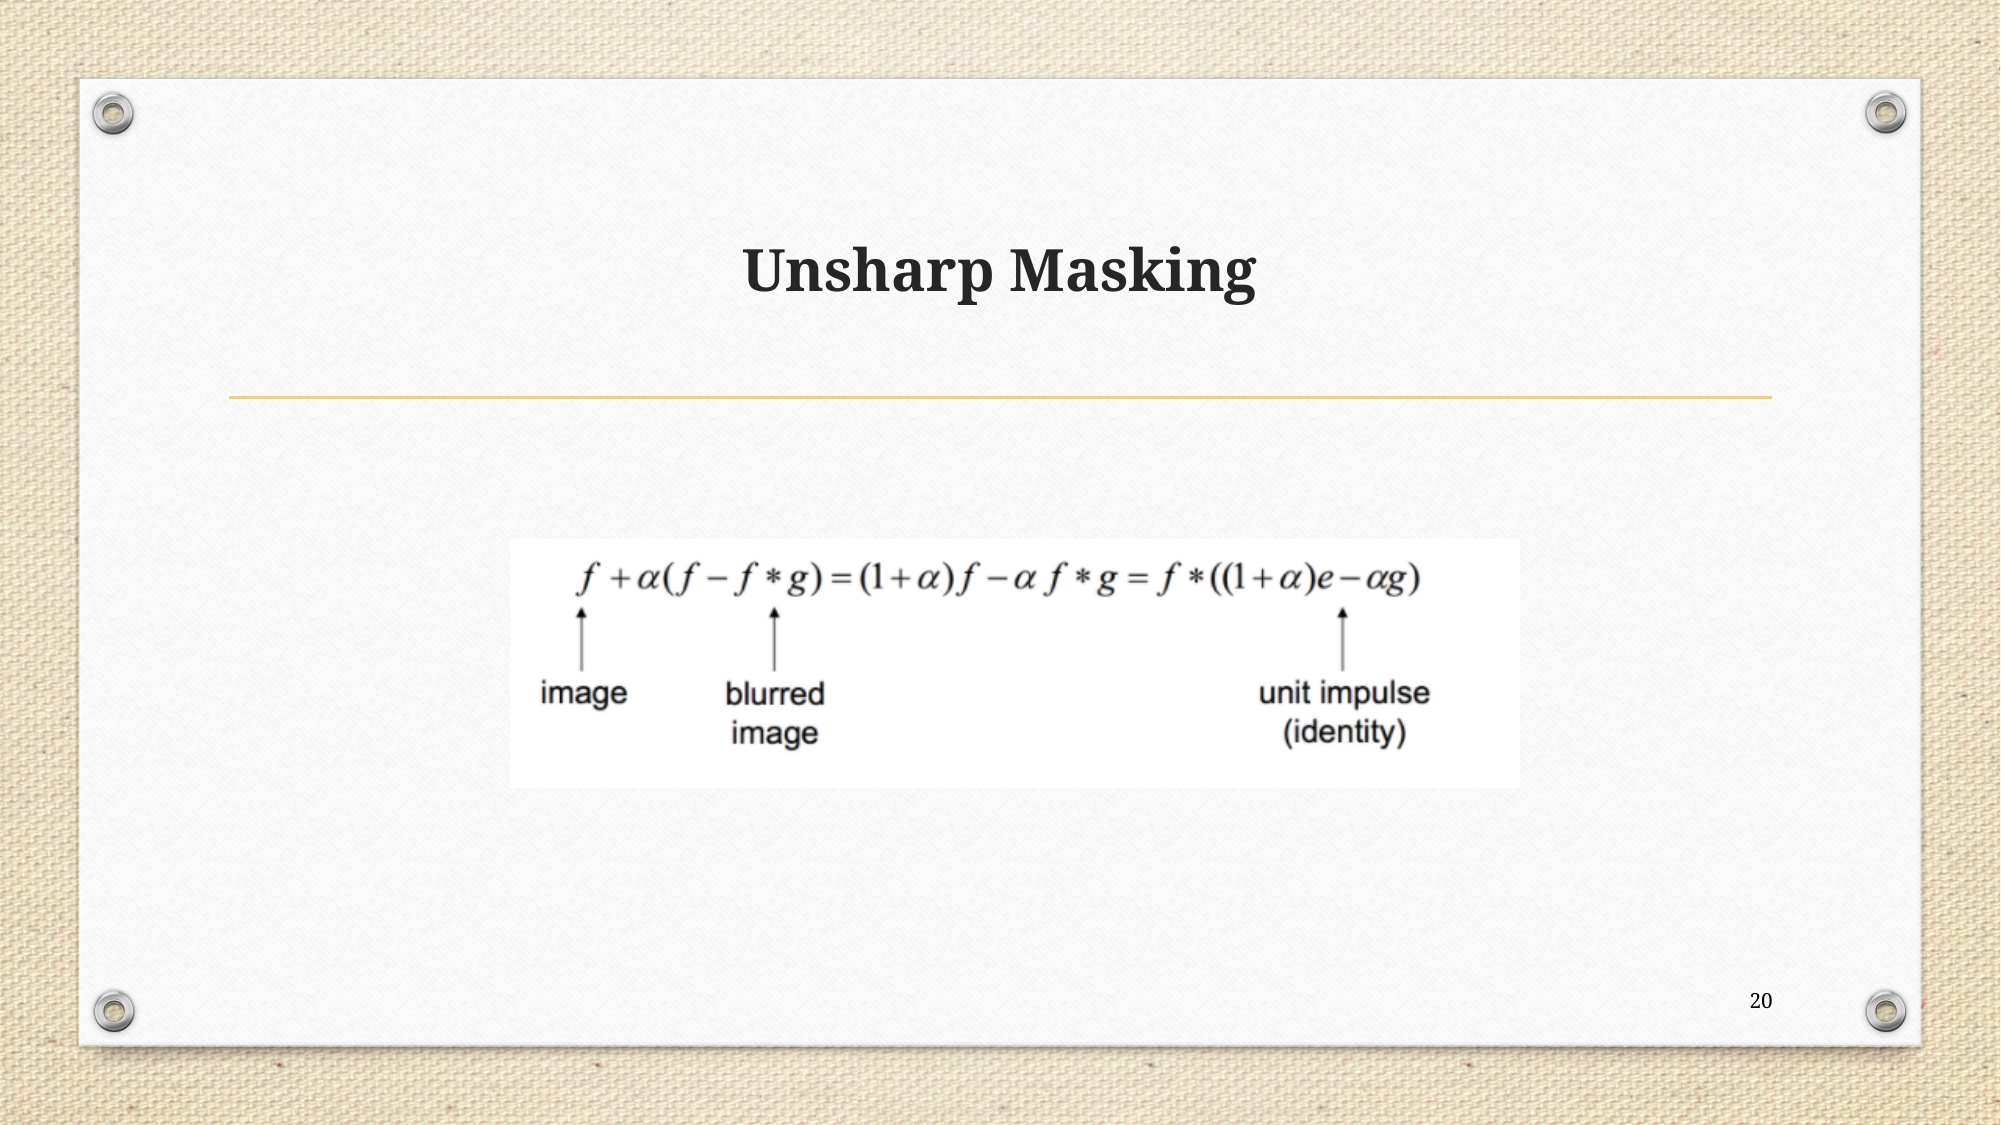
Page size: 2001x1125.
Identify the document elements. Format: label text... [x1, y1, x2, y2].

slide_number 20 [1698, 979, 1788, 1025]
title Unsharp Masking [212, 161, 1788, 375]
picture [0, 0, 2001, 1125]
